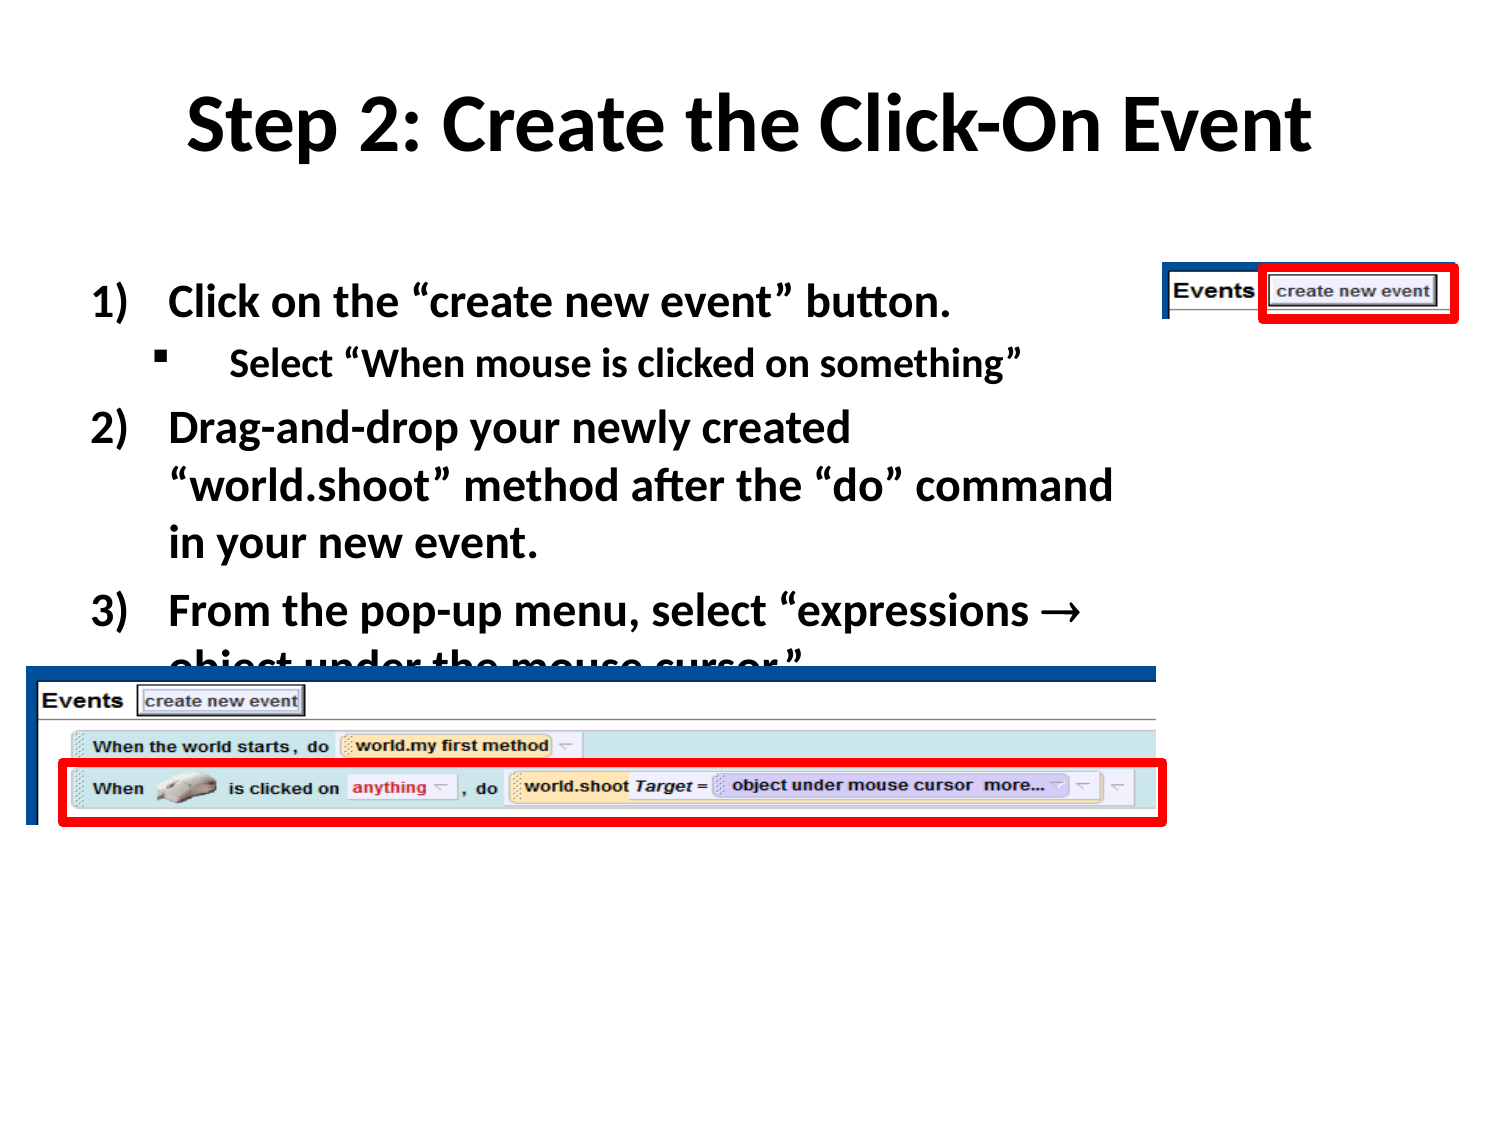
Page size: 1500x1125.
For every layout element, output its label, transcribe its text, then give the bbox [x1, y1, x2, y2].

picture [1162, 262, 1455, 320]
picture [26, 666, 1157, 826]
list Click on the “create new event” button. Select “When mouse is clicked on something” Drag-and-drop your newly created “world.shoot” method after the “do” command in your new event. From the pop-up menu, select “expressions  object under the mouse cursor.” [75, 262, 1163, 713]
text_box [1161, 760, 1165, 824]
title Step 2: Create the Click-On Event [75, 45, 1425, 193]
